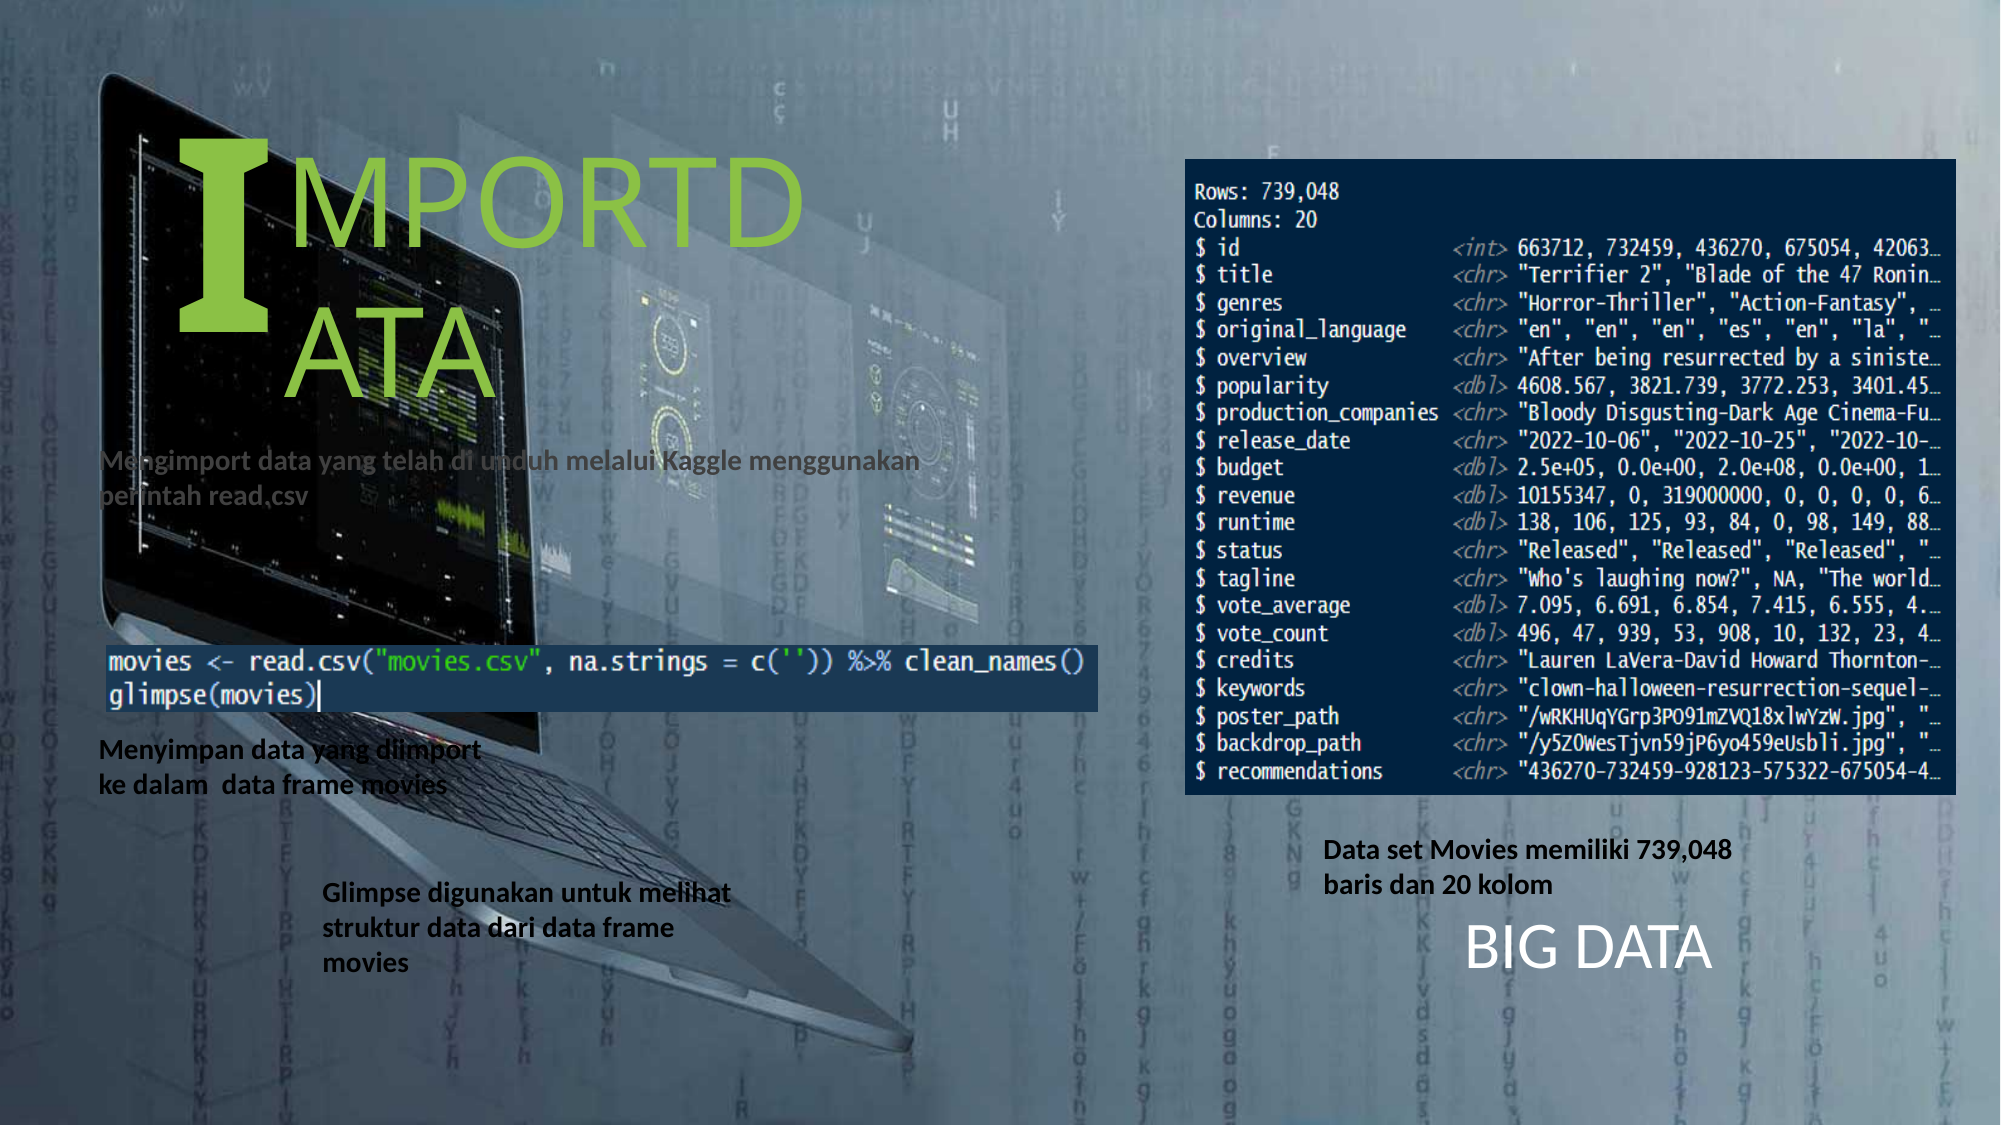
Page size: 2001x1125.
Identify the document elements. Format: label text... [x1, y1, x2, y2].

text_box Mengimport data yang telah di unduh melalui Kaggle menggunakan perintah read.csv [83, 434, 940, 519]
text_box BIG DATA [1375, 894, 1802, 990]
text_box Glimpse digunakan untuk melihat struktur data dari data frame movies [307, 865, 753, 986]
picture [0, 0, 2001, 1125]
text_box Data set Movies memiliki 739,048 baris dan 20 kolom [1308, 822, 1754, 908]
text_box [106, 52, 883, 432]
text_box Menyimpan data yang diimport ke dalam data frame movies [83, 722, 530, 808]
